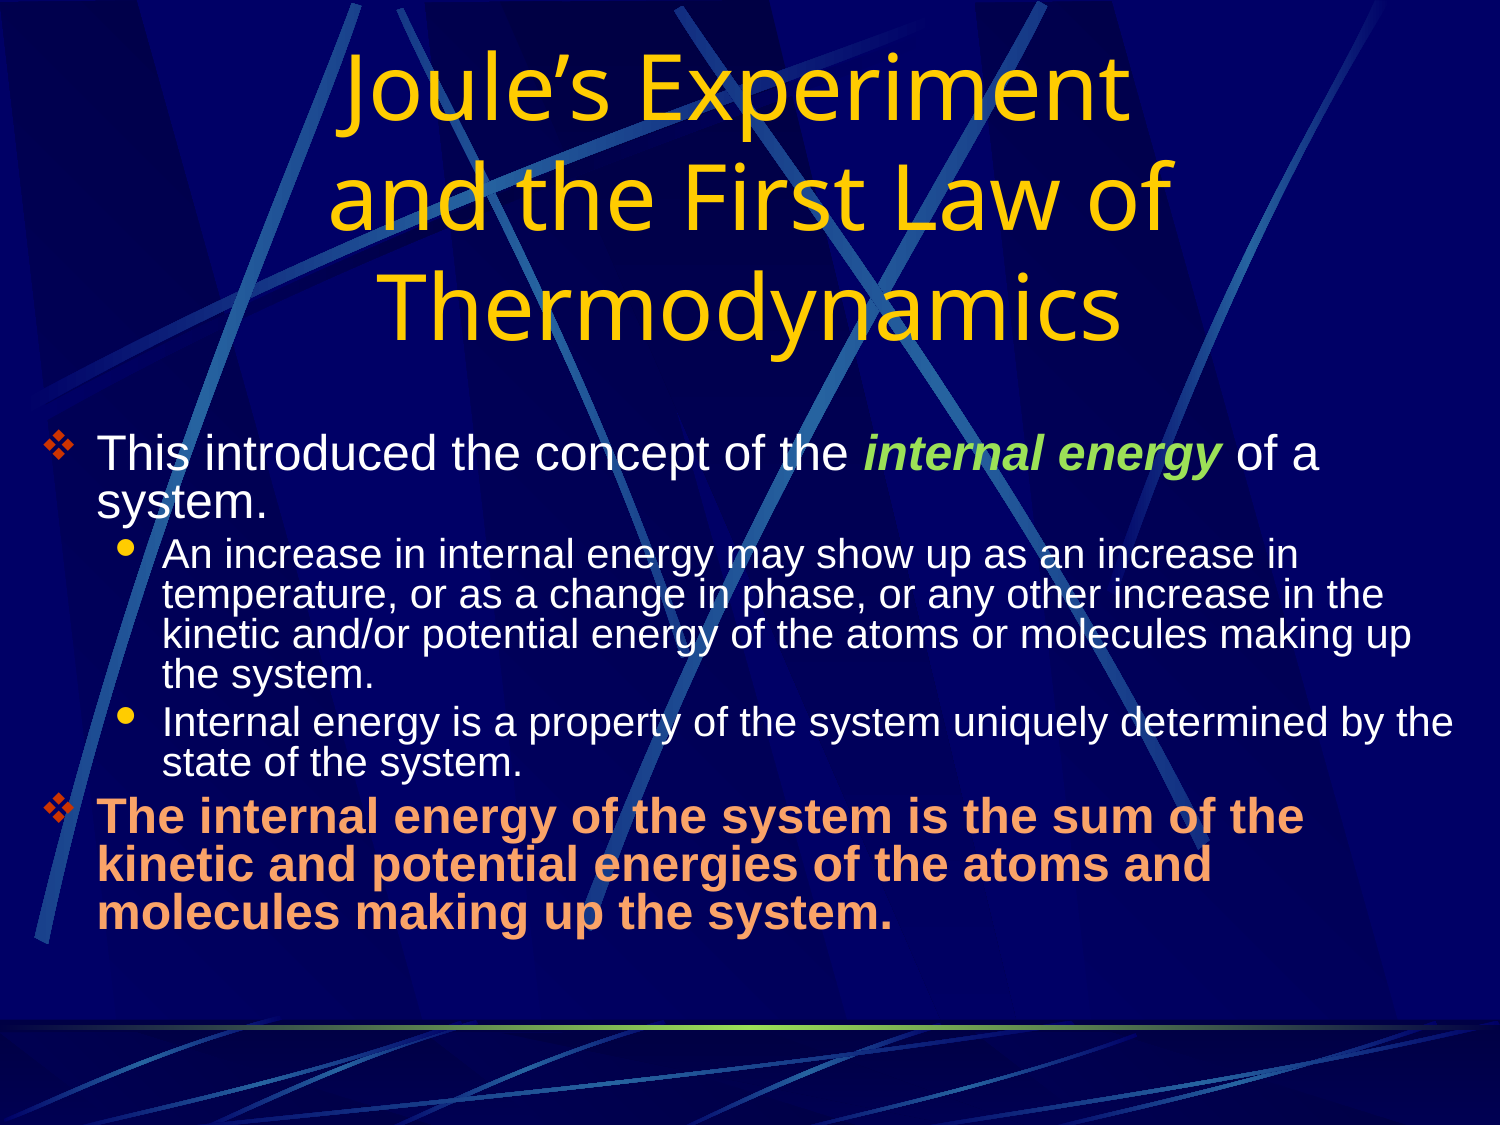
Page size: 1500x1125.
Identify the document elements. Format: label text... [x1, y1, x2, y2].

title Joule’s Experiment and the First Law of Thermodynamics [112, 21, 1388, 367]
list This introduced the concept of the internal energy of a system. An increase in internal energy may show up as an increase in temperature, or as a change in phase, or any other increase in the kinetic and/or potential energy of the atoms or molecules making up the system. Internal energy is a property of the system uniquely determined by the state of the system. The internal energy of the system is the sum of the kinetic and potential energies of the atoms and molecules making up the system. [24, 425, 1475, 1063]
